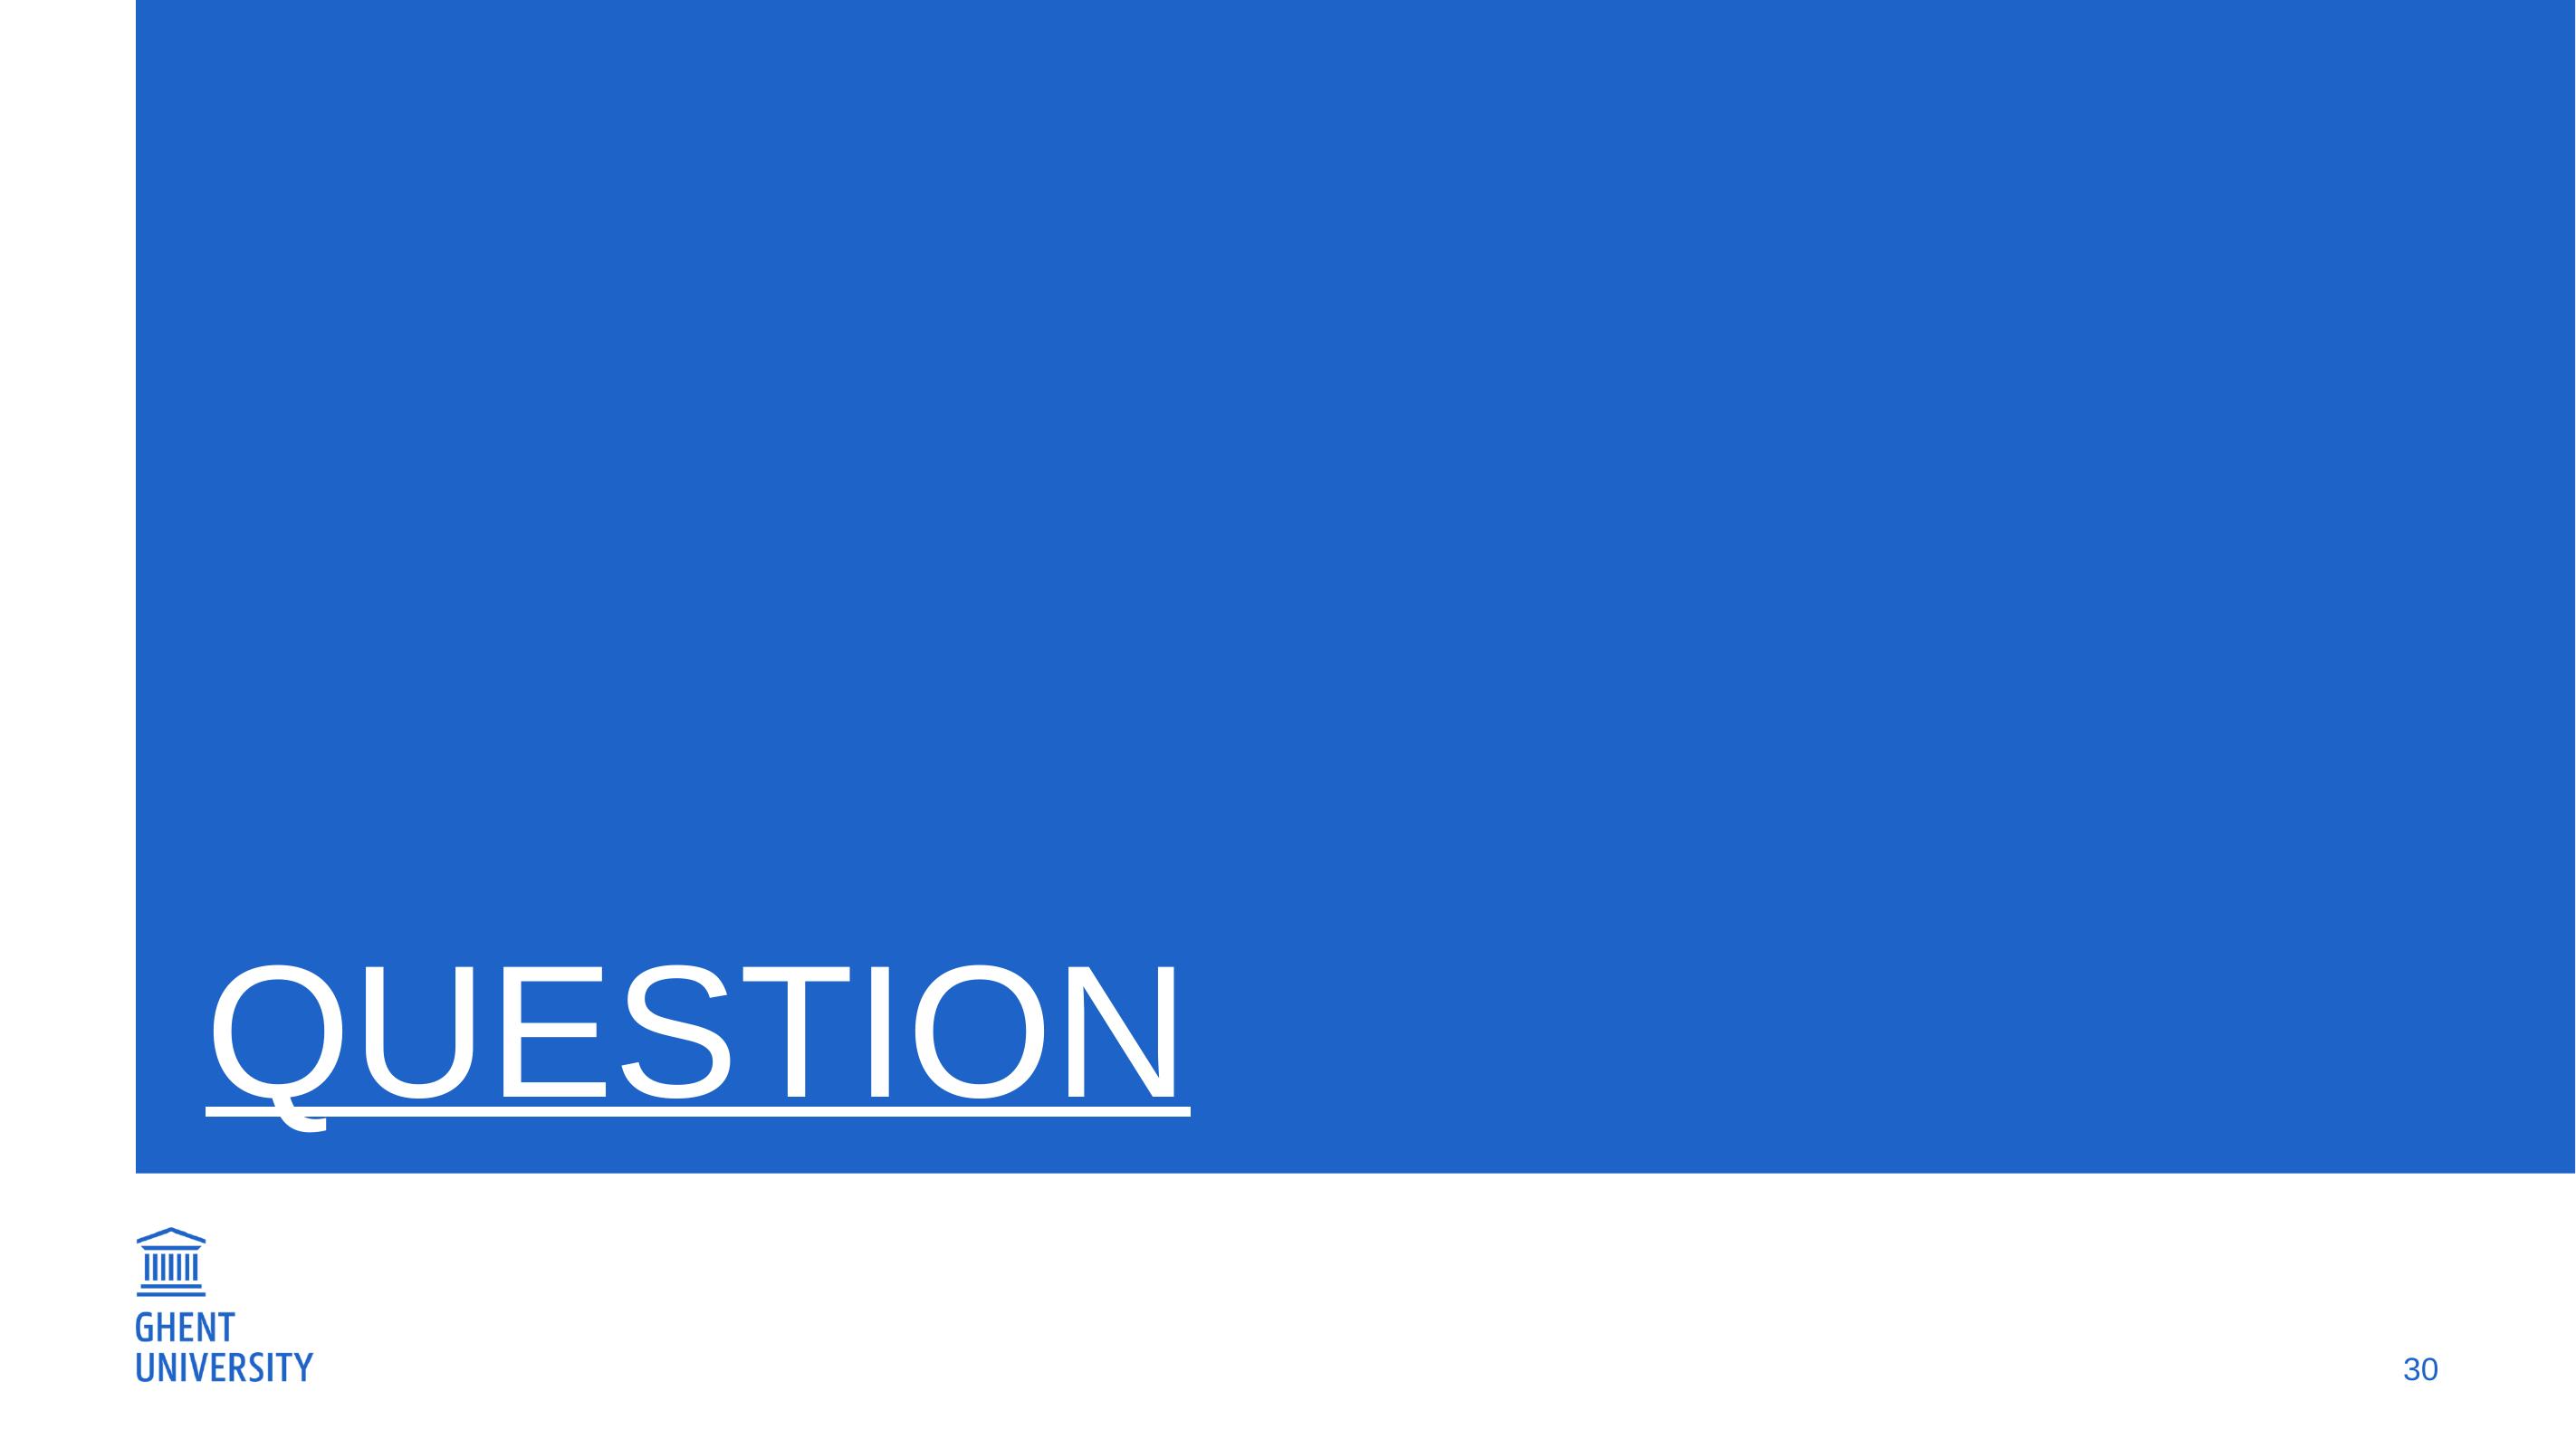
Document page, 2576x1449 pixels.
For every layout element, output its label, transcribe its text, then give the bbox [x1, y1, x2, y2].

picture [68, 1175, 411, 1449]
title question [191, 482, 2447, 1142]
slide_number 30 [2315, 1329, 2453, 1407]
